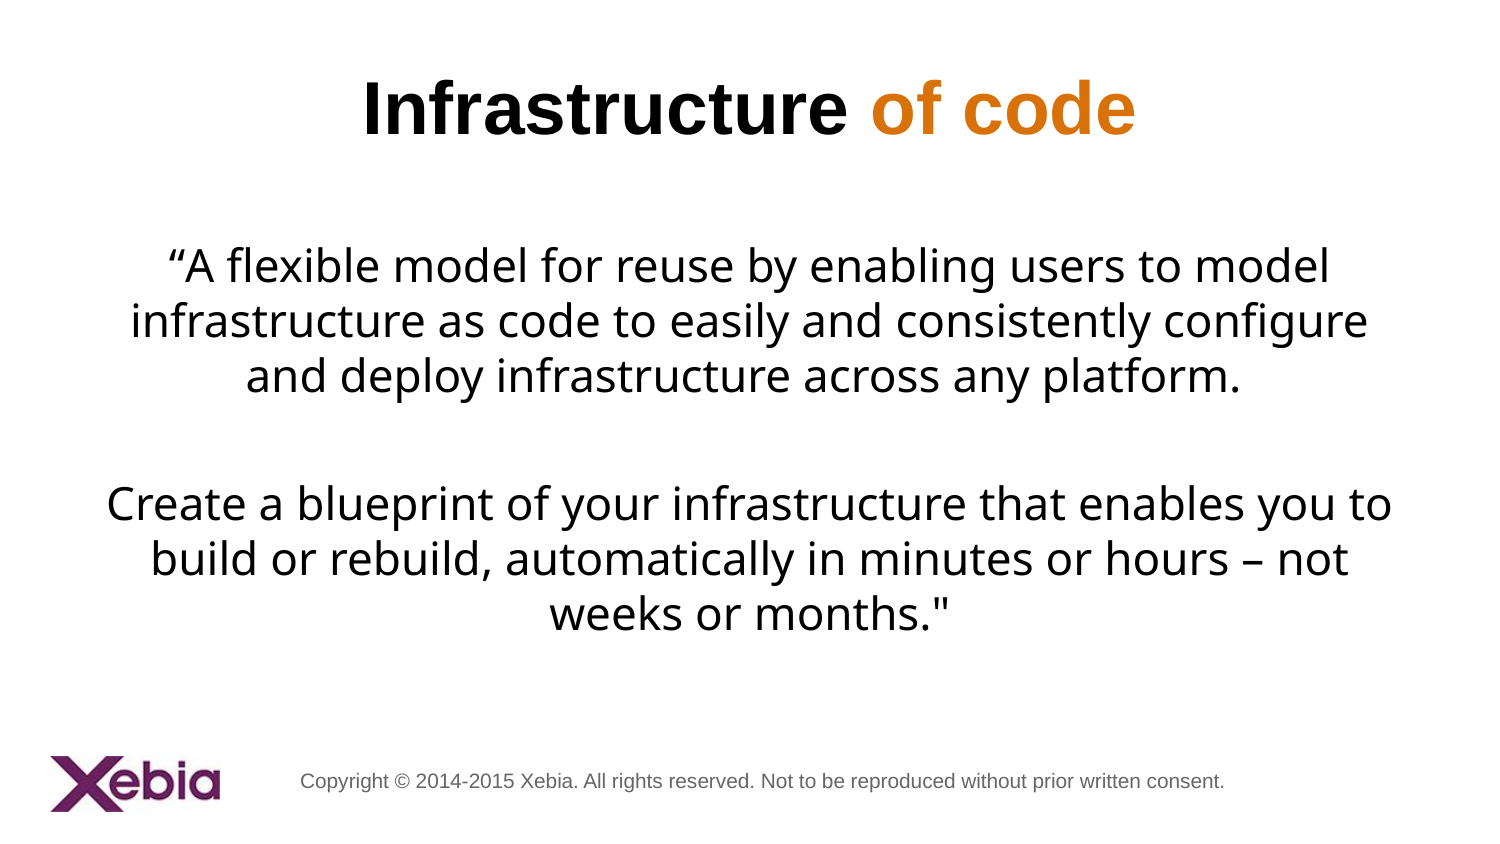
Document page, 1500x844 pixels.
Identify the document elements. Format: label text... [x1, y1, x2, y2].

picture [50, 756, 220, 813]
title Infrastructure of code [75, 33, 1425, 175]
text_box Copyright © 2014-2015 Xebia. All rights reserved. Not to be reproduced without prior written consent. [285, 752, 1401, 808]
list “A flexible model for reuse by enabling users to model infrastructure as code to easily and consistently configure and deploy infrastructure across any platform. Create a blueprint of your infrastructure that enables you to build or rebuild, automatically in minutes or hours – not weeks or months." [75, 175, 1425, 759]
